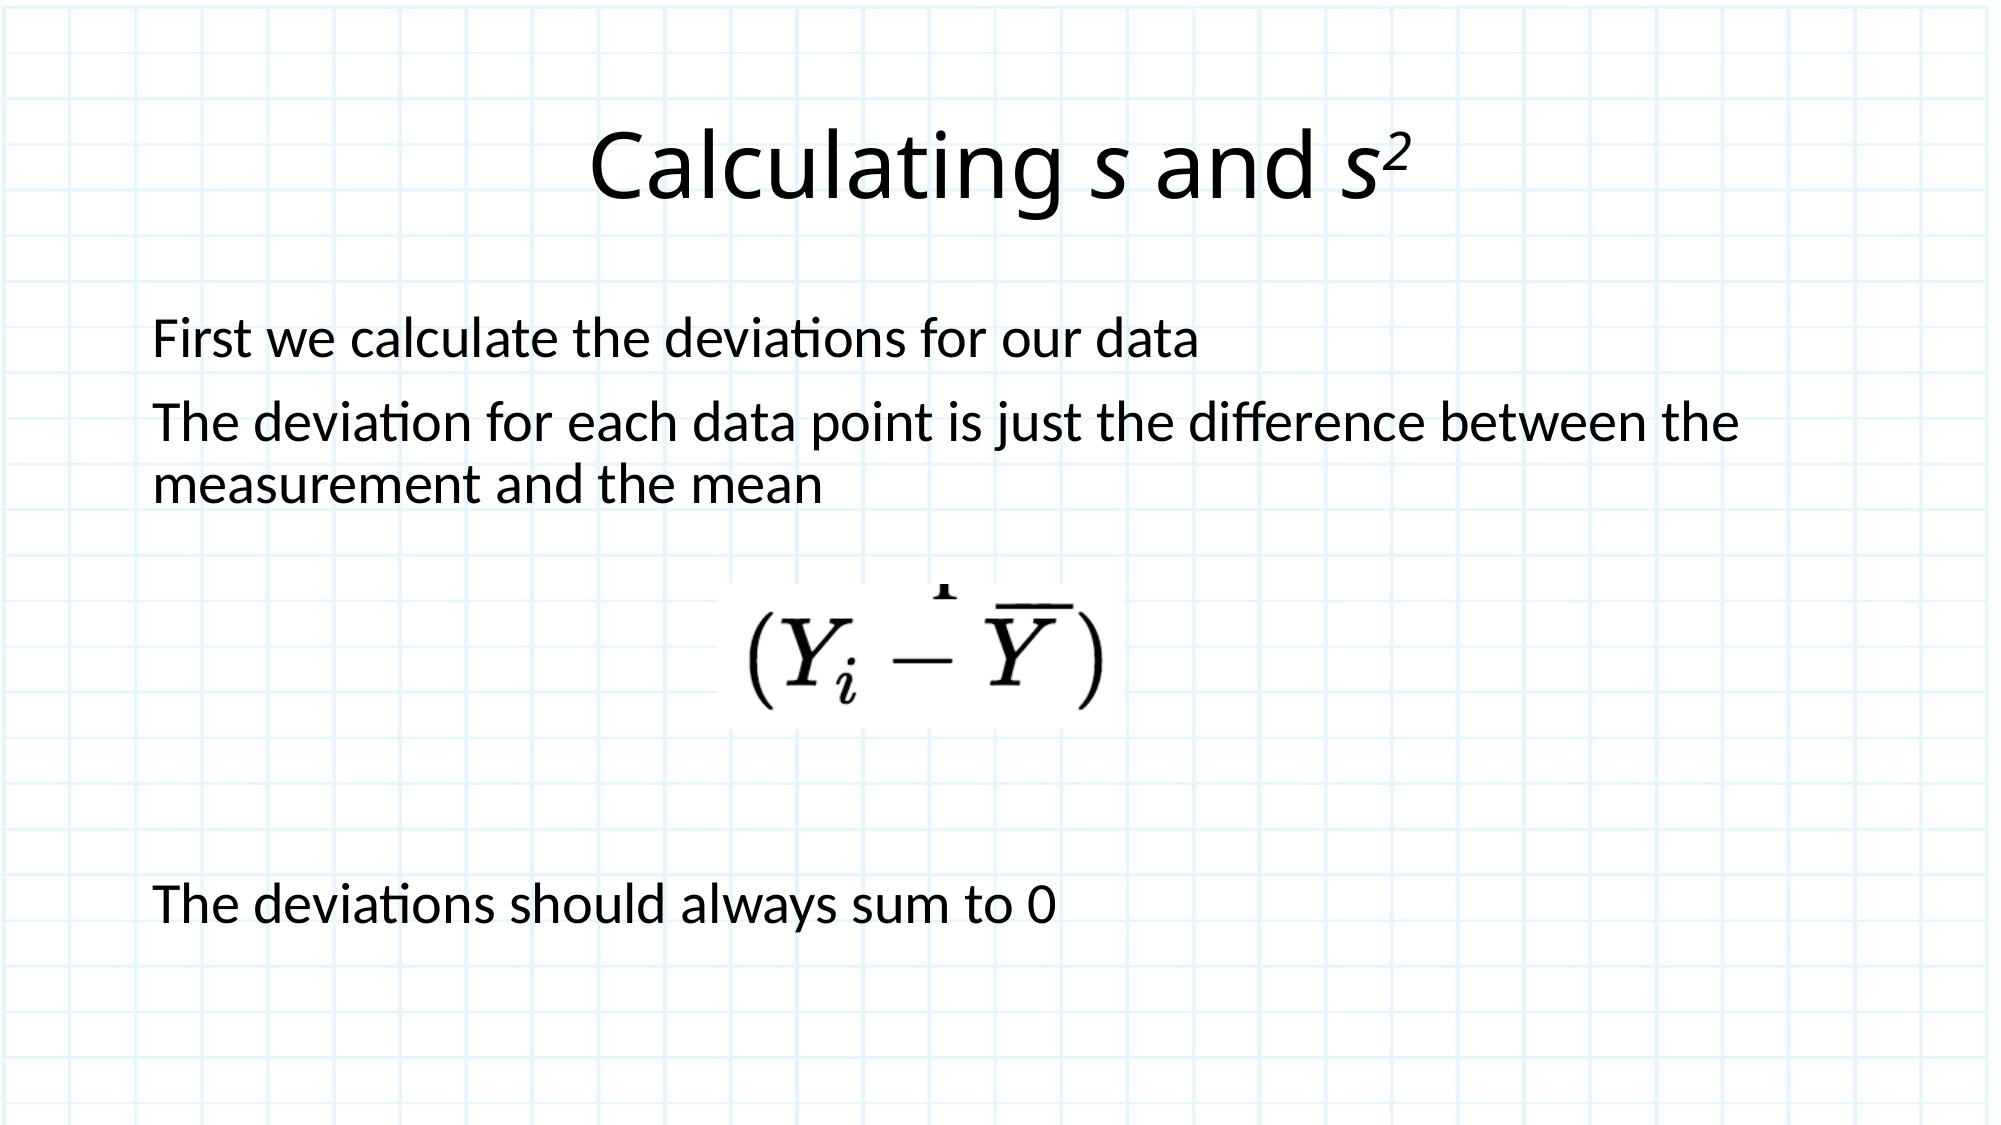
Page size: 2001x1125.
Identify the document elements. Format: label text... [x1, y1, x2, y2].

picture [717, 584, 1124, 729]
list First we calculate the deviations for our data The deviation for each data point is just the difference between the measurement and the mean The deviations should always sum to 0 [137, 299, 1863, 1014]
title Calculating s and s2 [137, 59, 1863, 278]
